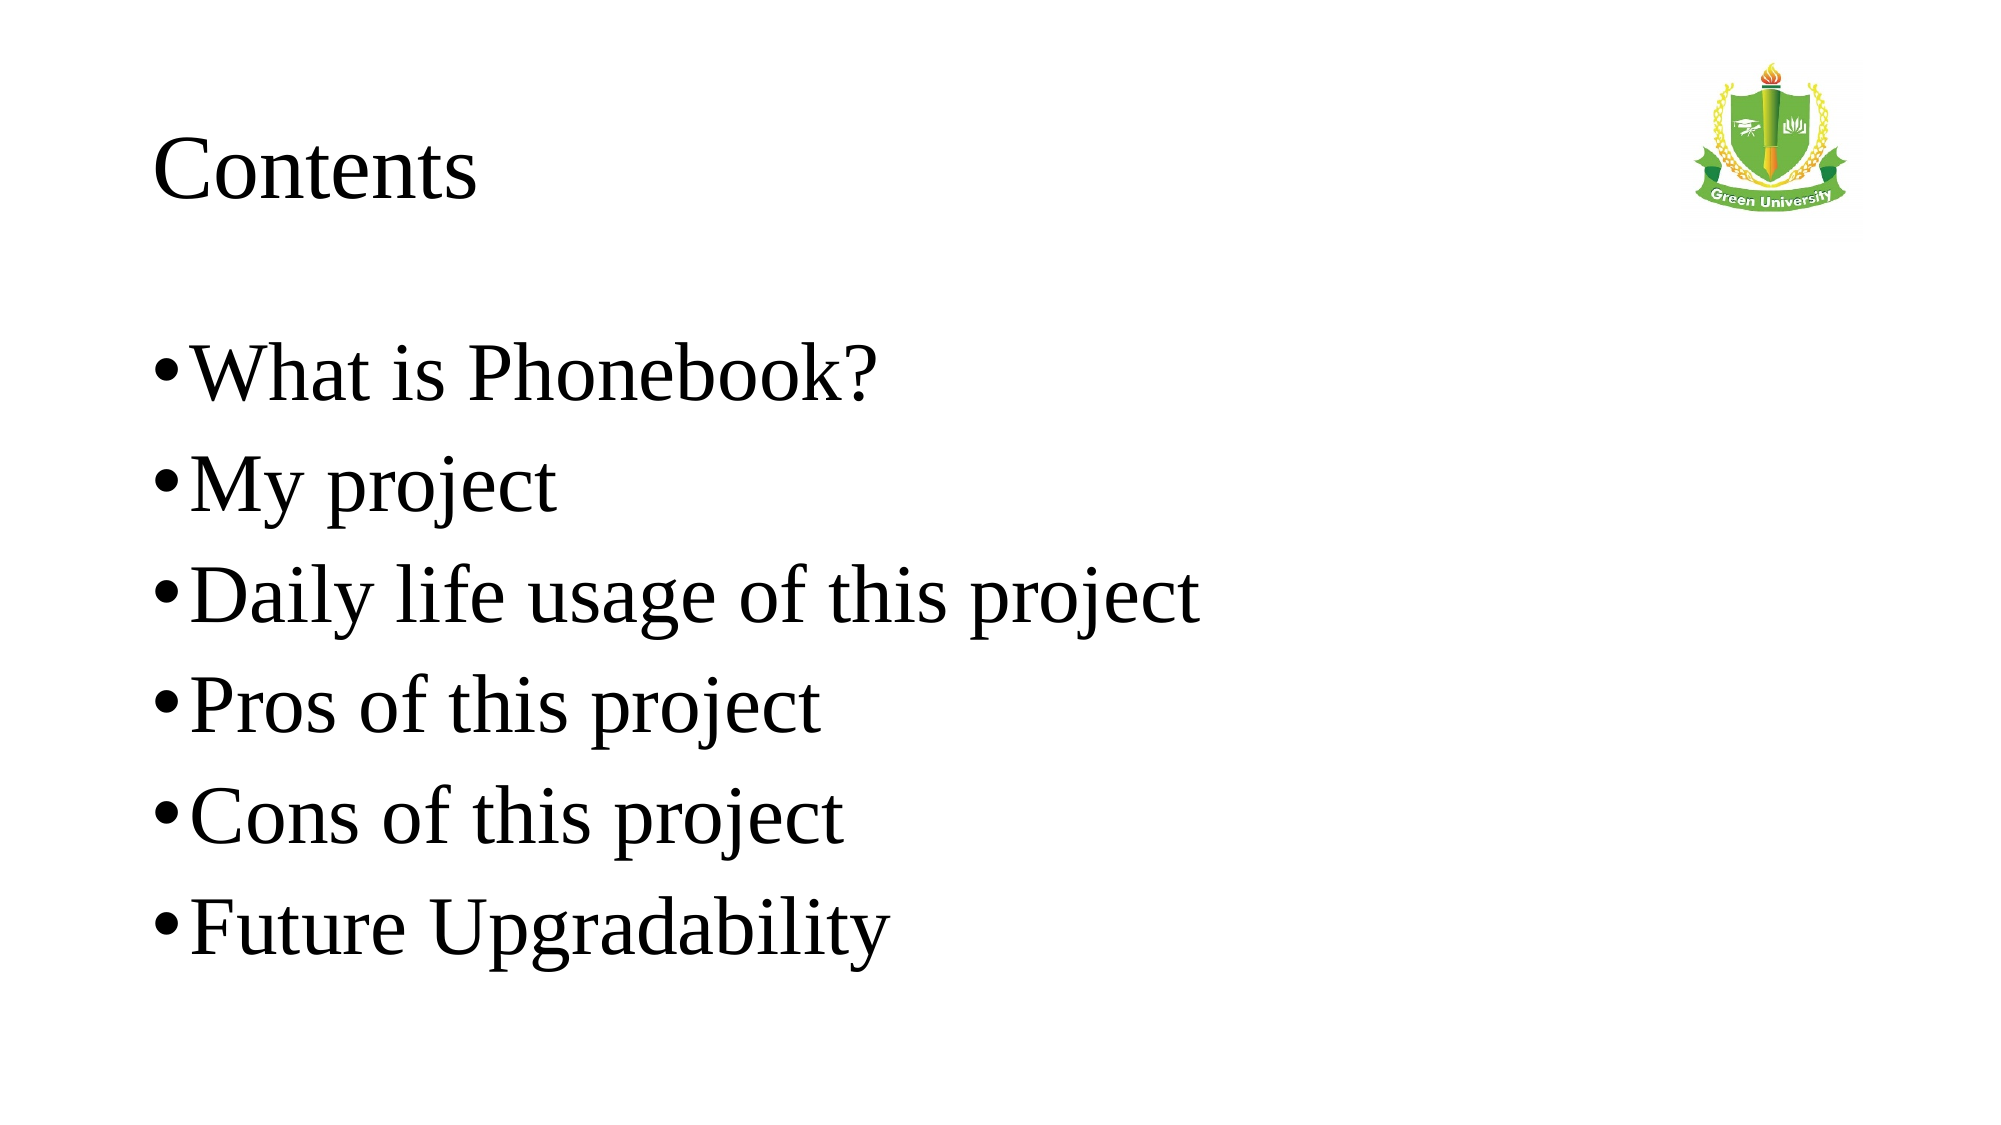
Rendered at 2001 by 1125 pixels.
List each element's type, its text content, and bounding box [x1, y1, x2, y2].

list What is Phonebook? My project Daily life usage of this project Pros of this project Cons of this project Future Upgradability [137, 321, 1863, 1036]
title Contents [137, 59, 1863, 278]
picture [1681, 59, 1863, 242]
